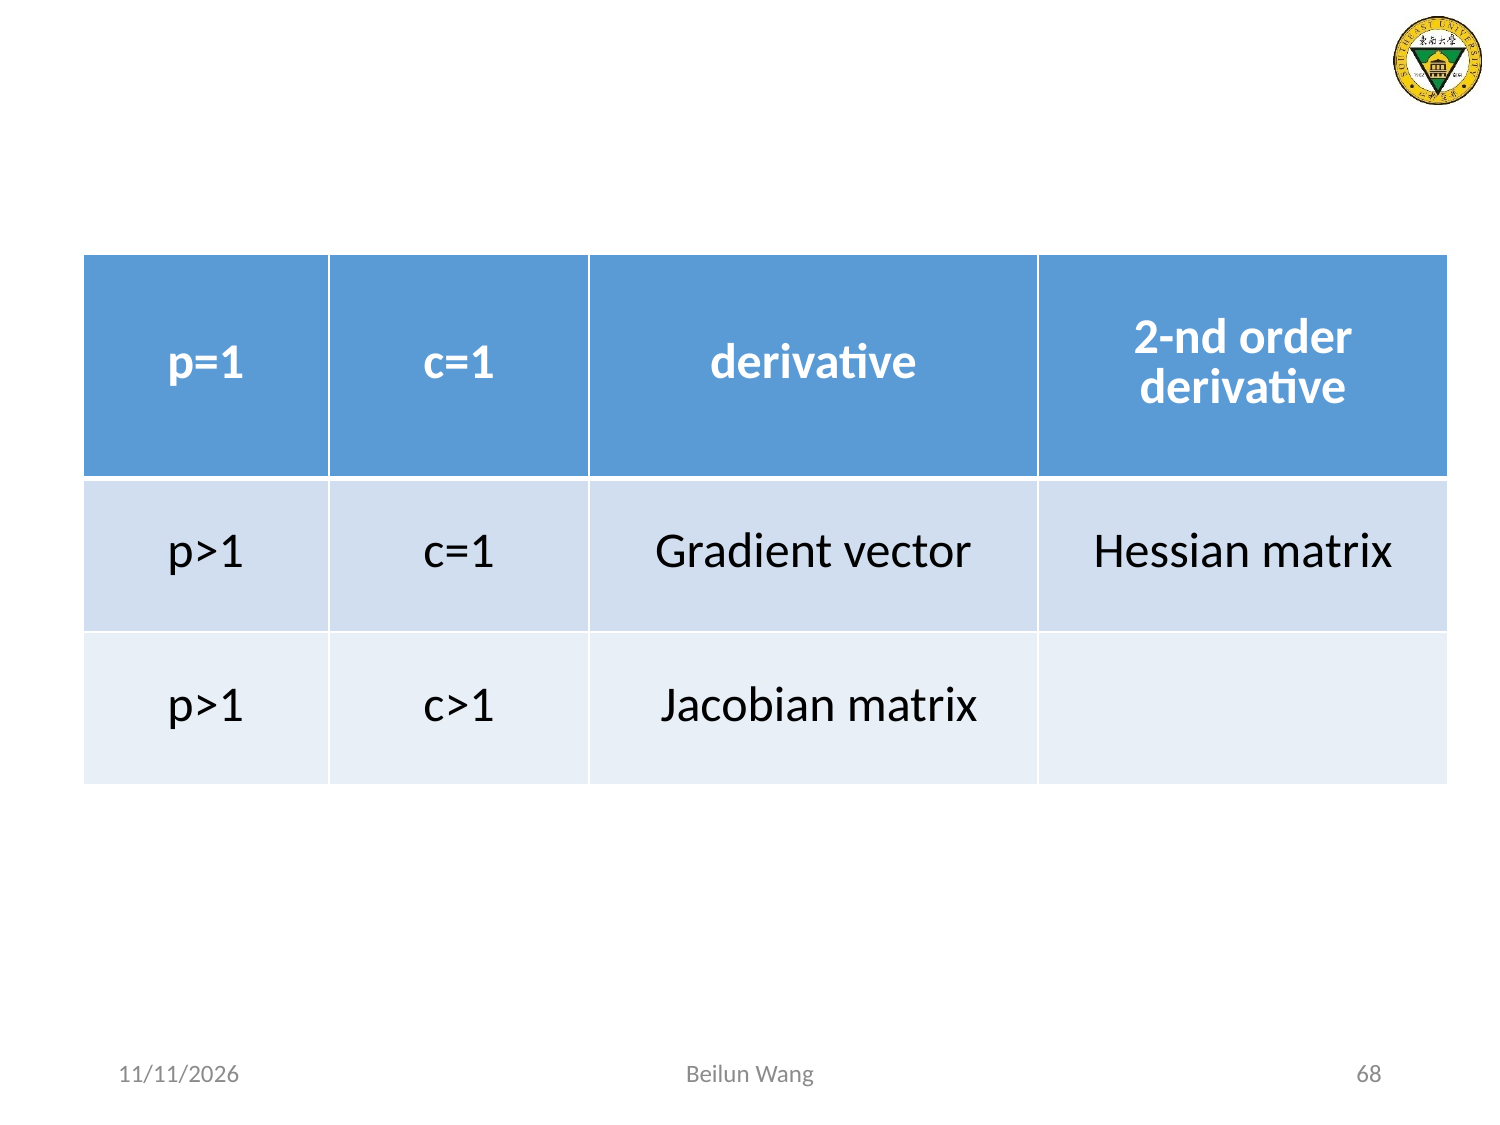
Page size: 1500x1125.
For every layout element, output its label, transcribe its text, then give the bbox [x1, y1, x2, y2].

table_cell p>1 [84, 633, 328, 784]
table_header p=1 [84, 255, 328, 476]
table_cell Gradient vector [590, 481, 1037, 631]
table_header derivative [590, 255, 1037, 476]
table_cell Hessian matrix [1039, 481, 1447, 631]
picture [1393, 16, 1482, 105]
table_cell p>1 [84, 481, 328, 631]
table_cell c=1 [330, 481, 588, 631]
table_cell c>1 [330, 633, 588, 784]
table_header 2-nd order derivative [1039, 255, 1447, 476]
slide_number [103, 1042, 441, 1103]
table_header c=1 [330, 255, 588, 476]
table_cell Jacobian matrix [590, 633, 1037, 784]
footer Beilun Wang [496, 1042, 1004, 1103]
table_cell [1039, 633, 1447, 784]
slide_number 68 [1059, 1042, 1397, 1103]
